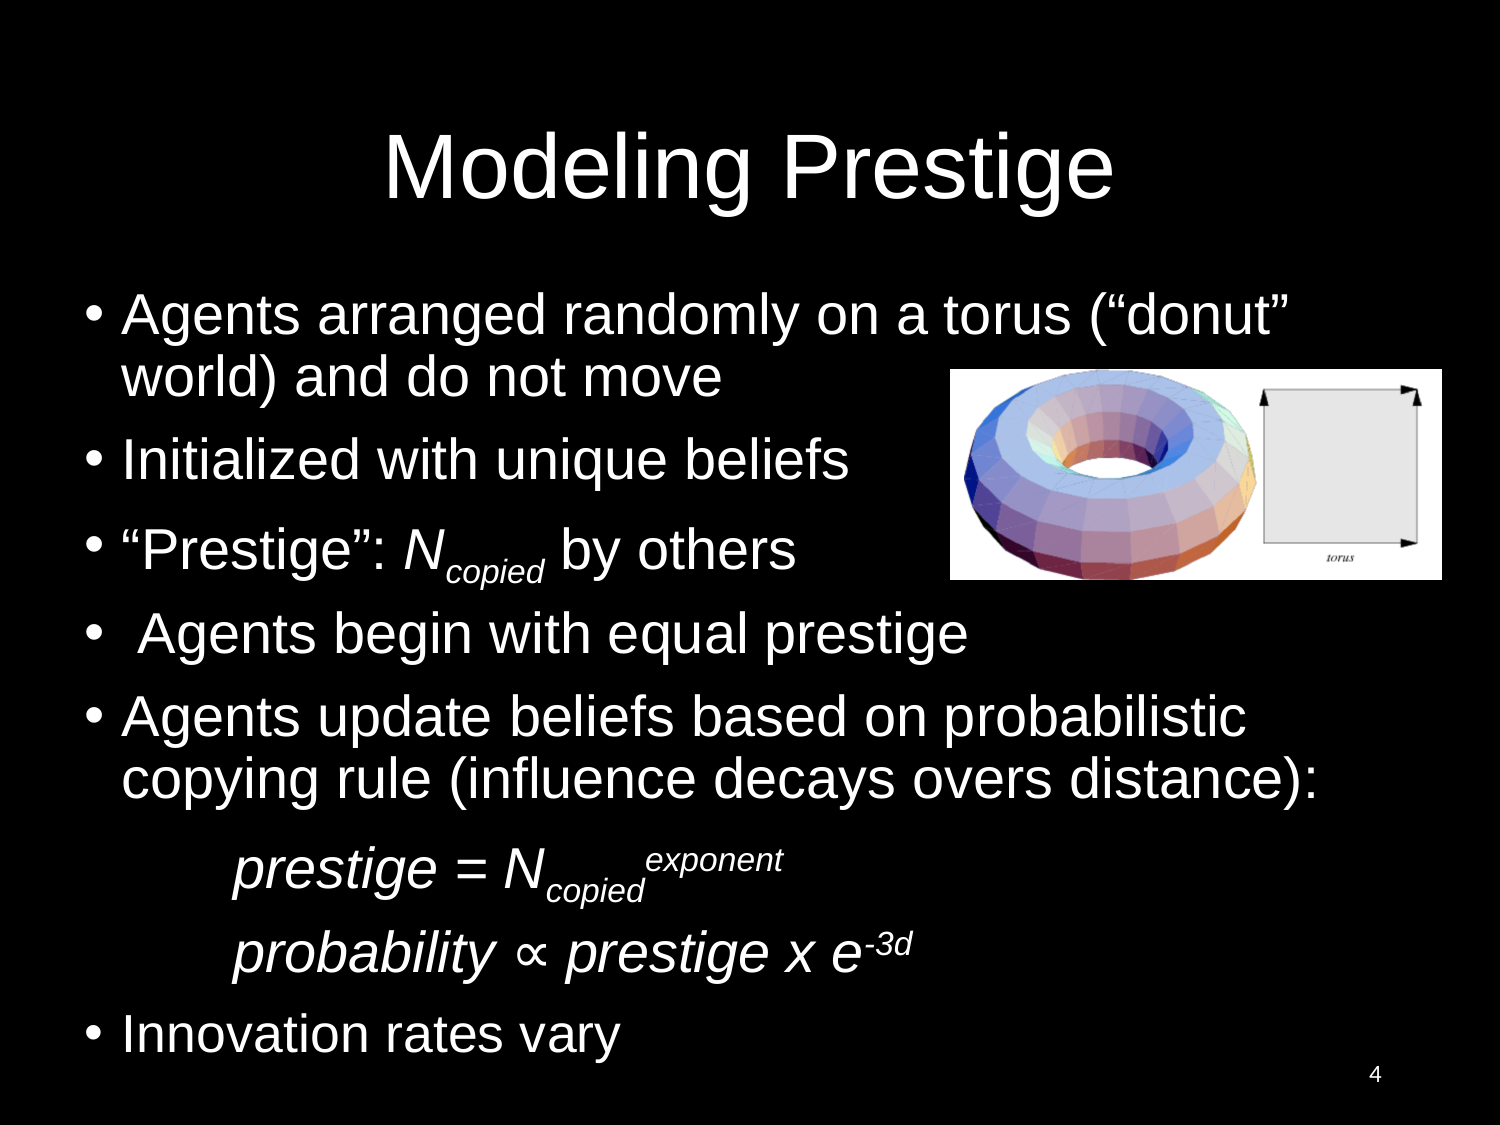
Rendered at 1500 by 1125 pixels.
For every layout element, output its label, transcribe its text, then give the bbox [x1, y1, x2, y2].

title Modeling Prestige [103, 59, 1397, 277]
list Agents arranged randomly on a torus (“donut” world) and do not move Initialized with unique beliefs “Prestige”: Ncopied by others Agents begin with equal prestige Agents update beliefs based on probabilistic copying rule (influence decays overs distance): prestige = Ncopiedexponent probability ∝ prestige x e-3d Innovation rates vary [69, 277, 1417, 1078]
slide_number 4 [1059, 1042, 1397, 1103]
picture [949, 368, 1443, 581]
